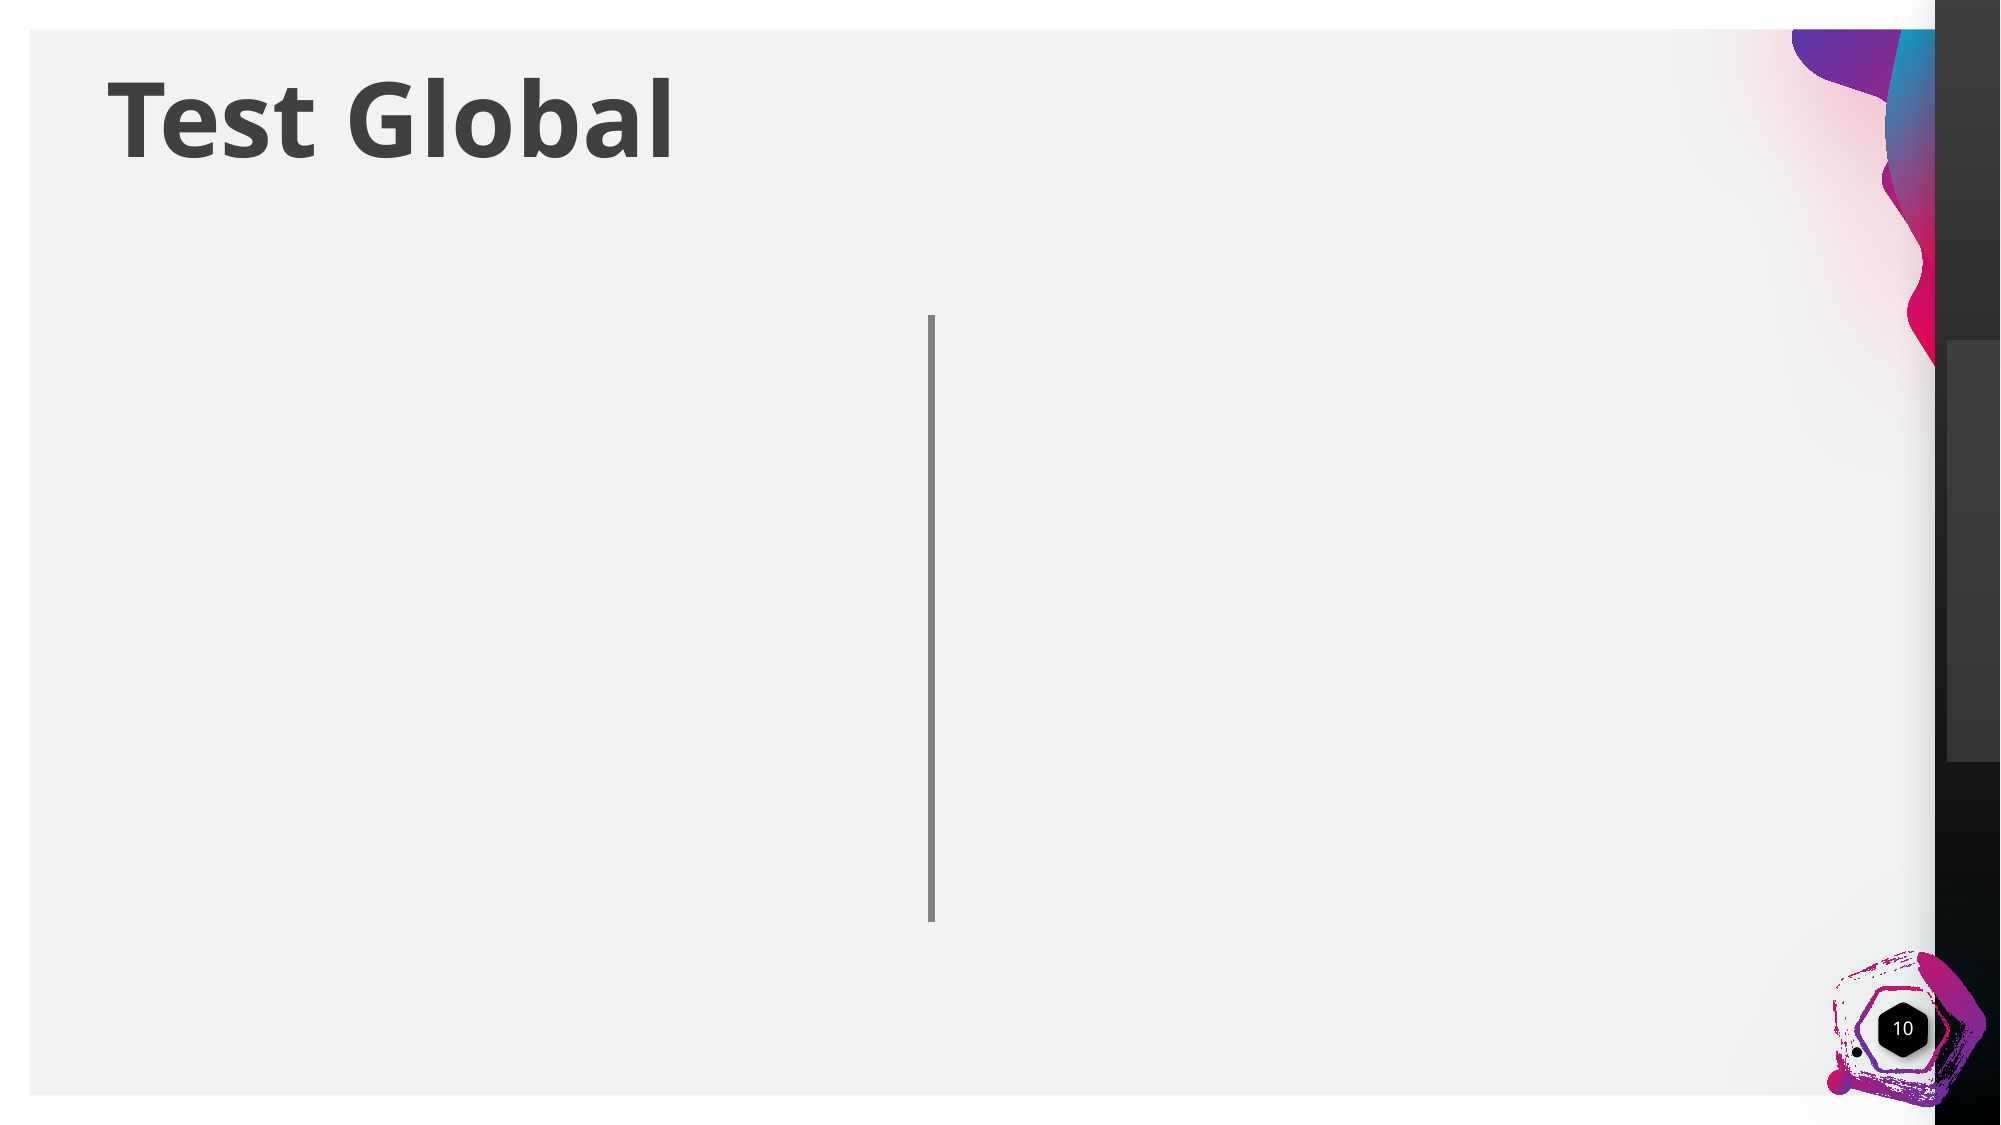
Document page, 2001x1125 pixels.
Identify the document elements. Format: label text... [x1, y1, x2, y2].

picture [1947, 340, 2000, 762]
title Test Global [106, 67, 1790, 186]
slide_number 10 [1872, 1001, 1934, 1057]
